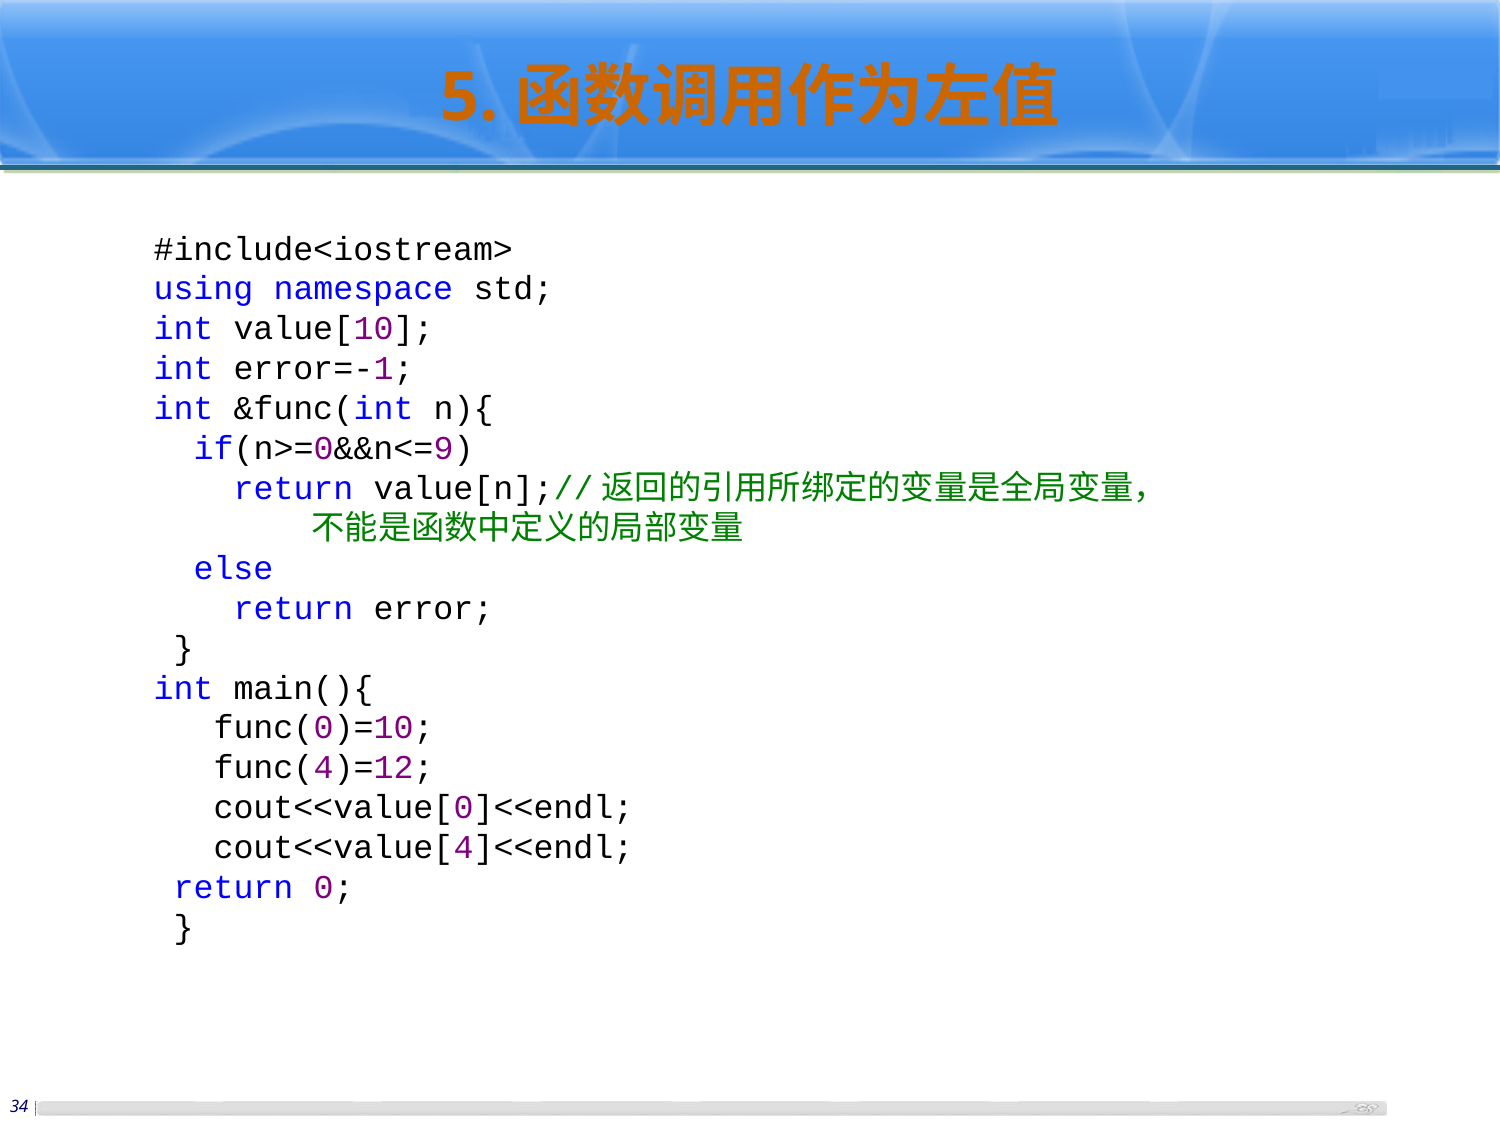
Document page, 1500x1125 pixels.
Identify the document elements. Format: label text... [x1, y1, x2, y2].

list #include<iostream> using namespace std; int value[10]; int error=-1; int &func(int n){ if(n>=0&&n<=9) return value[n];//返回的引用所绑定的变量是全局变量， 不能是函数中定义的局部变量 else return error; } int main(){ func(0)=10; func(4)=12; cout<<value[0]<<endl; cout<<value[4]<<endl; return 0; } [129, 226, 1365, 946]
title 5.函数调用作为左值 [75, 45, 1426, 233]
picture [0, 0, 1500, 165]
picture [35, 1101, 1387, 1116]
